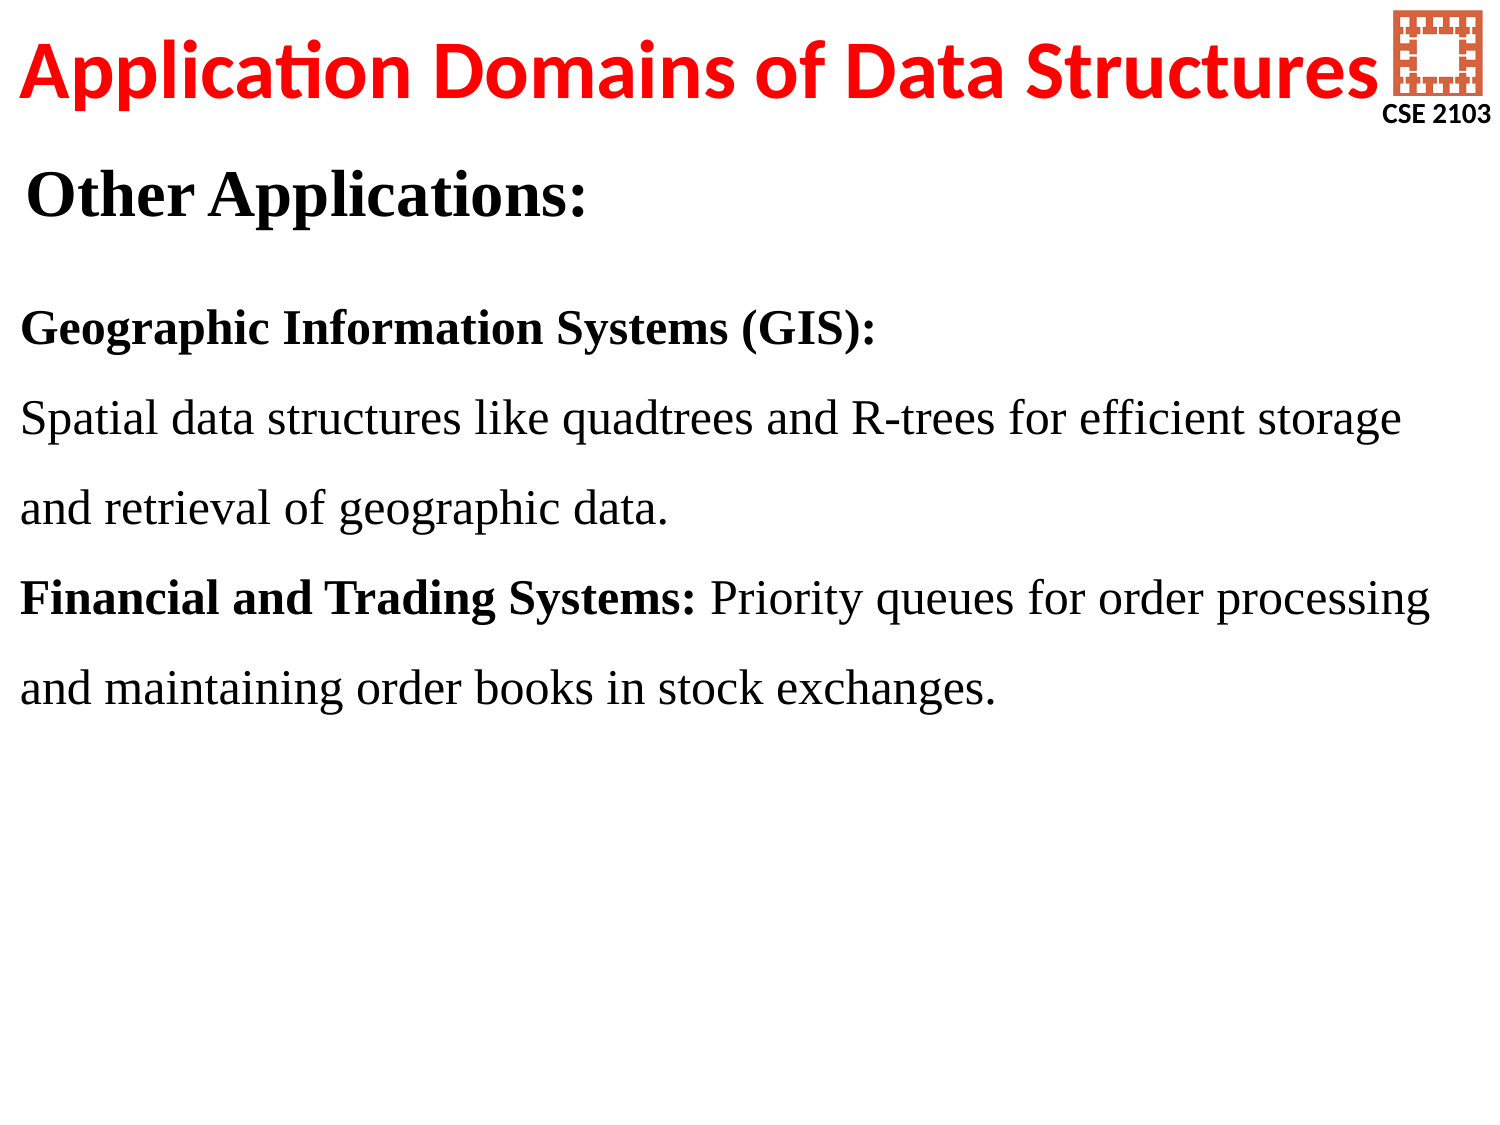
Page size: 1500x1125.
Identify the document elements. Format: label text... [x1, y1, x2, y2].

text_box Other Applications: [0, 142, 662, 238]
text_box Geographic Information Systems (GIS): Spatial data structures like quadtrees and R-trees for efficient storage and retrieval of geographic data. Financial and Trading Systems: Priority queues for order processing and maintaining order books in stock exchanges. [5, 257, 1500, 722]
text_box Application Domains of Data Structures [5, 7, 1474, 123]
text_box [1367, 8, 1500, 138]
